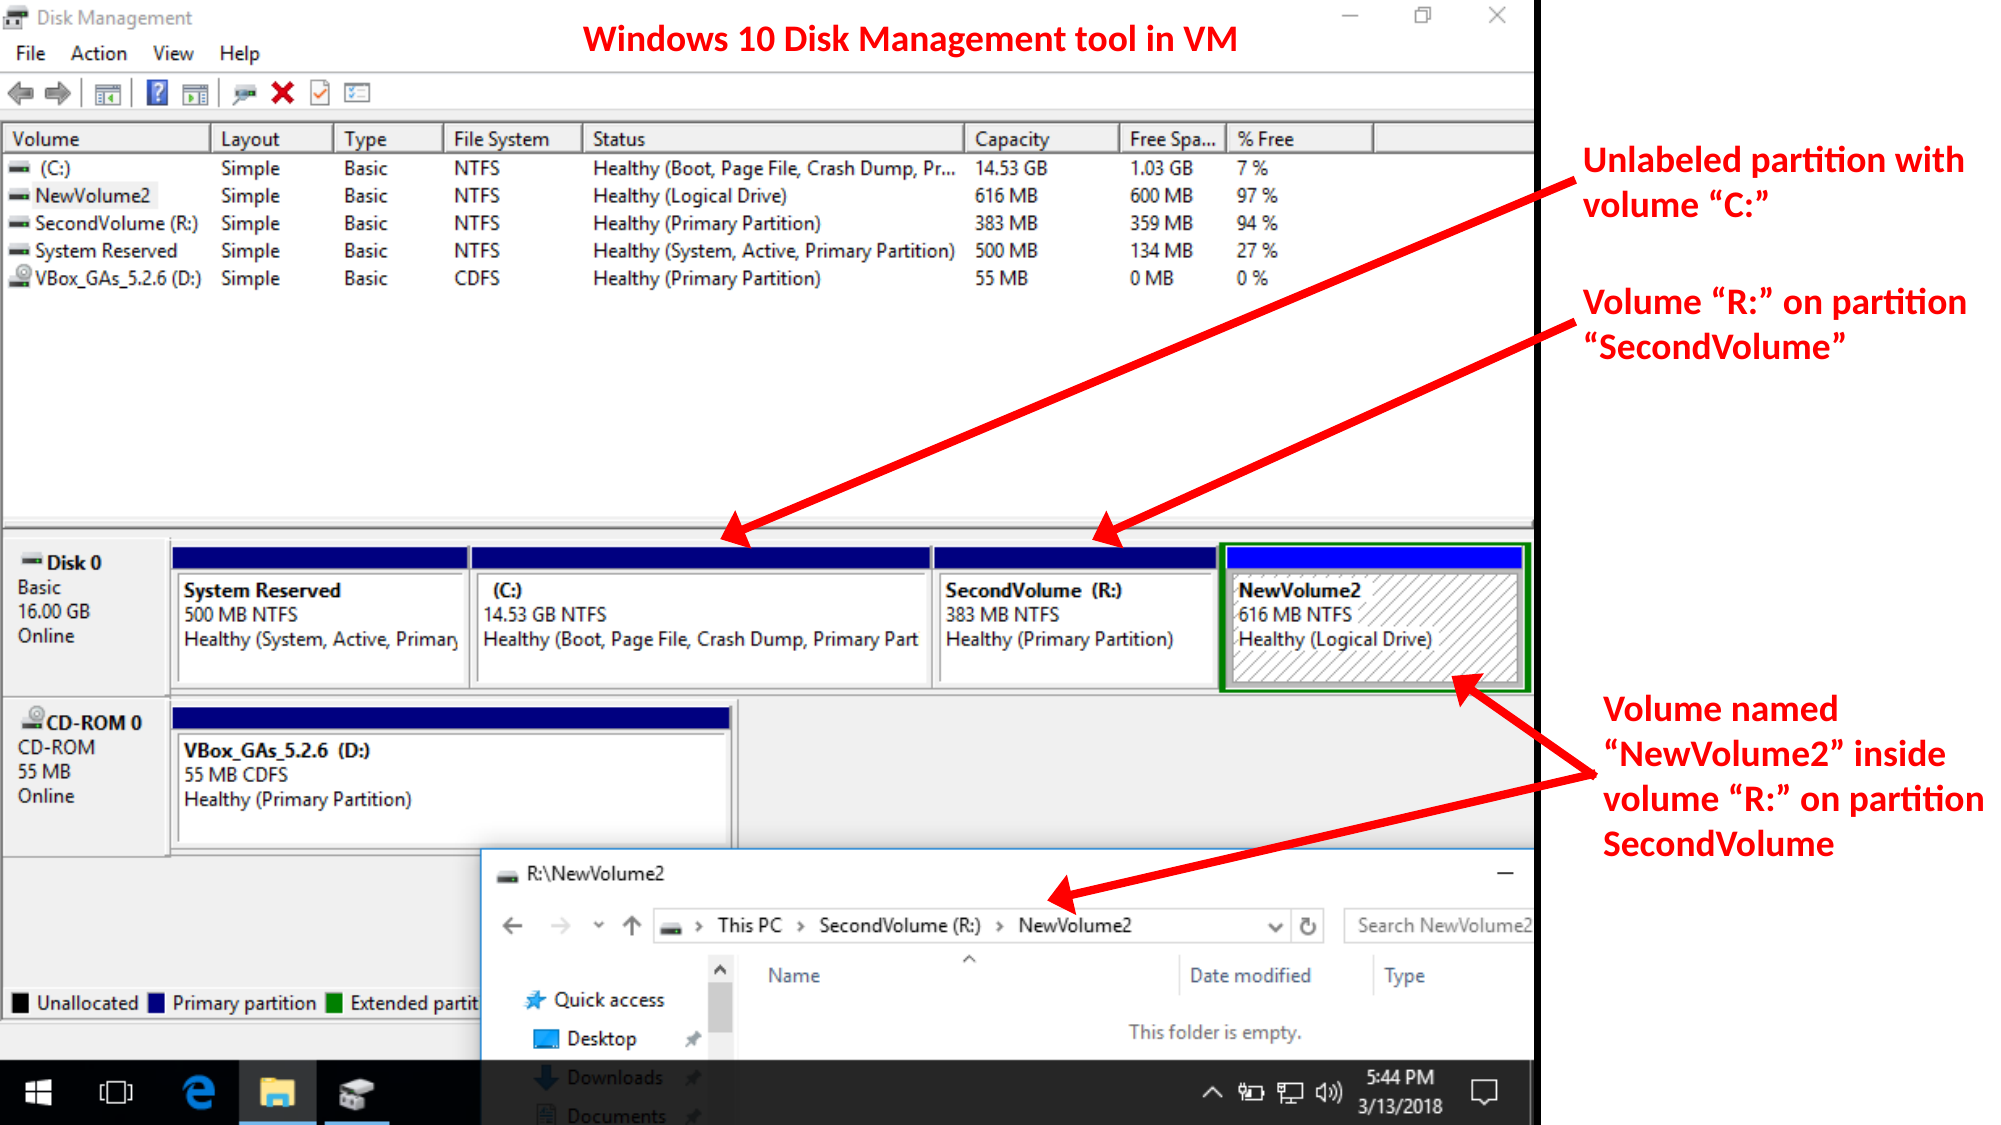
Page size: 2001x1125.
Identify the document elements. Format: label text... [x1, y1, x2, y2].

text_box Unlabeled partition with volume “C:” [1575, 127, 1980, 233]
text_box Volume named “NewVolume2” inside volume “R:” on partition SecondVolume [1596, 675, 2000, 871]
text_box Volume “R:” on partition “SecondVolume” [1576, 269, 1980, 374]
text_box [1092, 322, 1576, 540]
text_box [1047, 774, 1596, 901]
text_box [720, 180, 1576, 540]
picture [0, 0, 1537, 1125]
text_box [1451, 675, 1596, 774]
